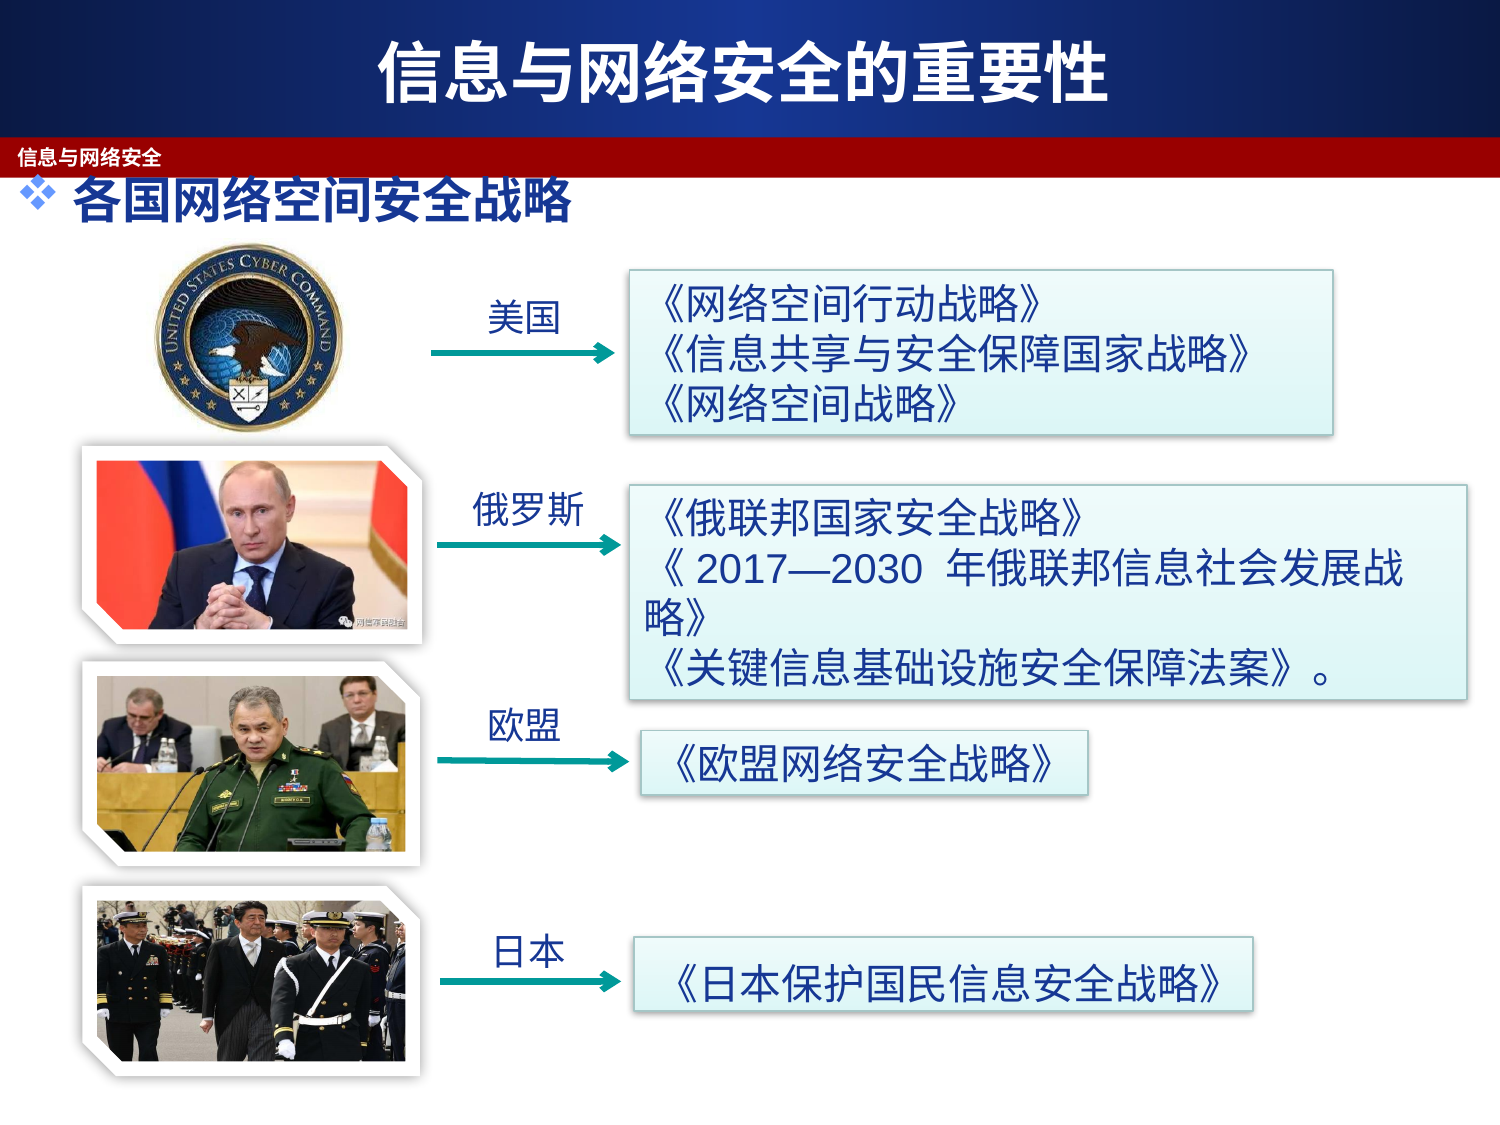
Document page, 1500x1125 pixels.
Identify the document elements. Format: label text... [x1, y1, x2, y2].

text_box 俄罗斯 [457, 478, 600, 539]
picture [89, 893, 413, 1069]
list 各国网络空间安全战略 [0, 172, 1500, 221]
picture [44, 238, 453, 637]
text_box [633, 936, 1254, 1012]
picture [89, 668, 413, 860]
text_box 《俄联邦国家安全战略》 《2017—2030 年俄联邦信息社会发展战略》 《关键信息基础设施安全保障法案》。 [629, 484, 1468, 700]
text_box 《网络空间行动战略》 《信息共享与安全保障国家战略》 《网络空间战略》 [629, 269, 1334, 436]
text_box 日本 [476, 920, 581, 980]
title 信息与网络安全的重要性 [50, 24, 1438, 118]
text_box 《日本保护国民信息安全战略》 [641, 950, 1256, 1016]
text_box 美国 [472, 286, 578, 347]
slide_number 信息与网络安全 [2, 137, 1390, 172]
text_box 欧盟 [472, 694, 578, 755]
text_box 《欧盟网络安全战略》 [640, 730, 1089, 796]
